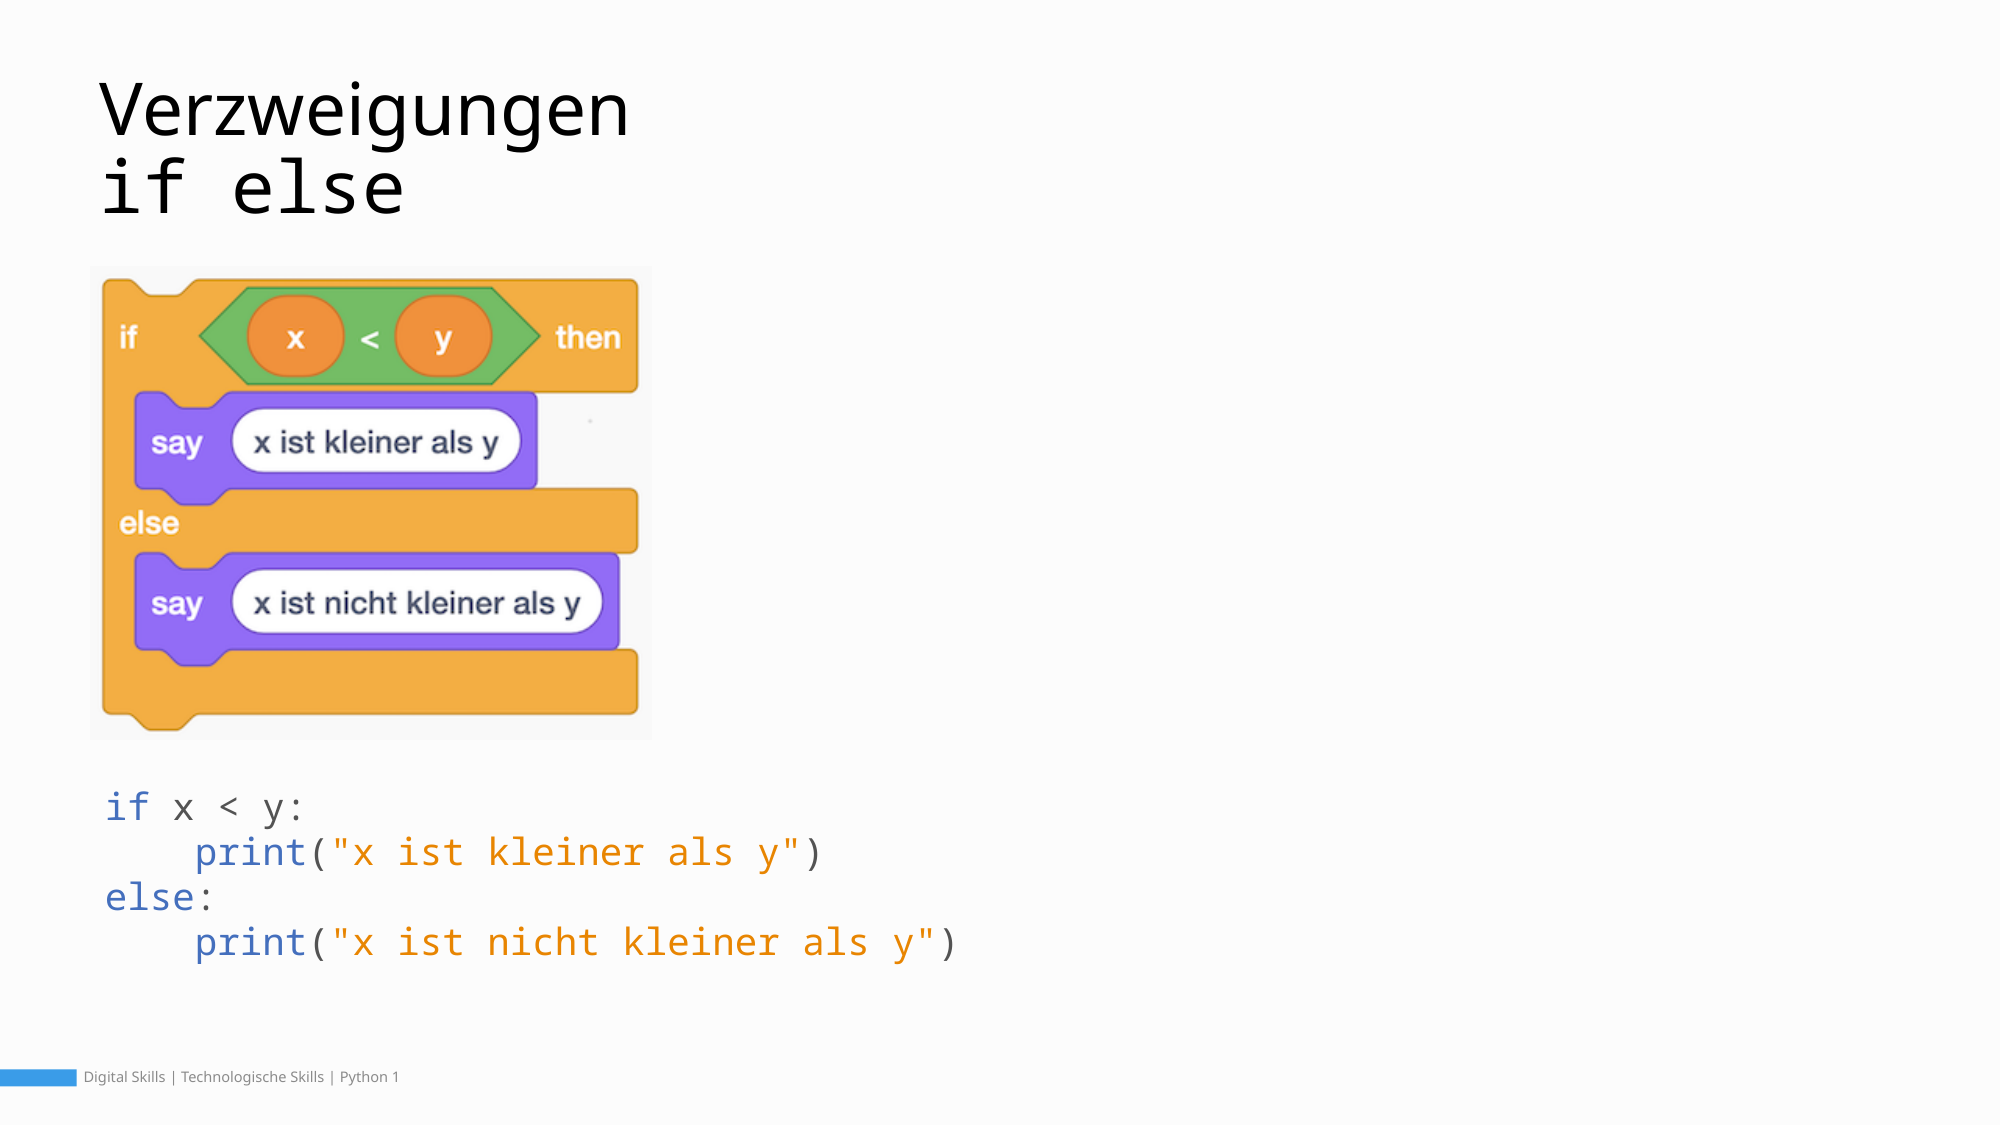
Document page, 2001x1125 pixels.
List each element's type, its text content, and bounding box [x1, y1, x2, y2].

picture [90, 266, 652, 740]
text_box if x < y: print("x ist kleiner als y") else: print("x ist nicht kleiner als y") [0, 775, 1000, 971]
title Verzweigungen if else [84, 64, 1810, 132]
